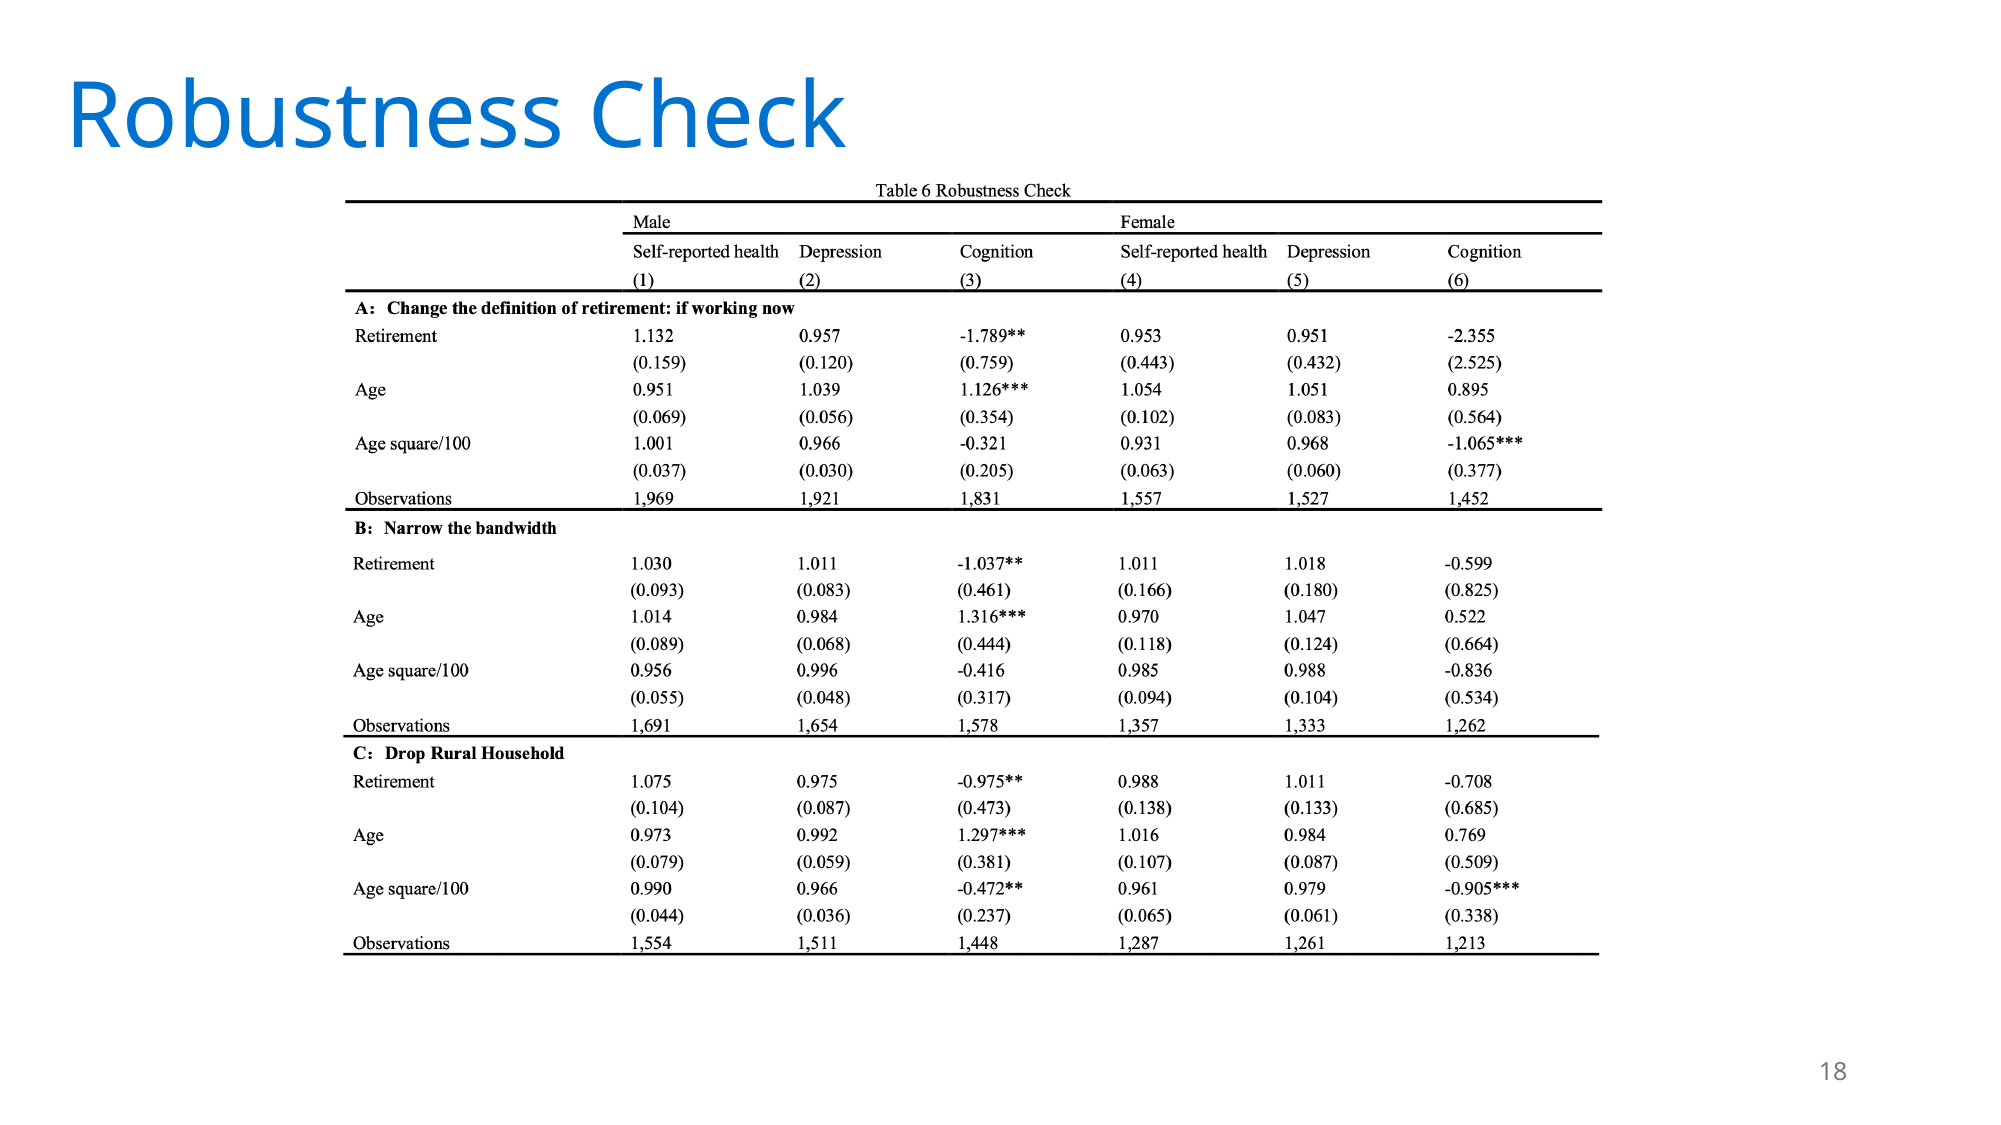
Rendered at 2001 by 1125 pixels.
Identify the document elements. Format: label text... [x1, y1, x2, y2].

text_box Robustness Check [50, 9, 1776, 227]
picture [340, 162, 1617, 961]
slide_number 18 [1412, 1042, 1863, 1103]
